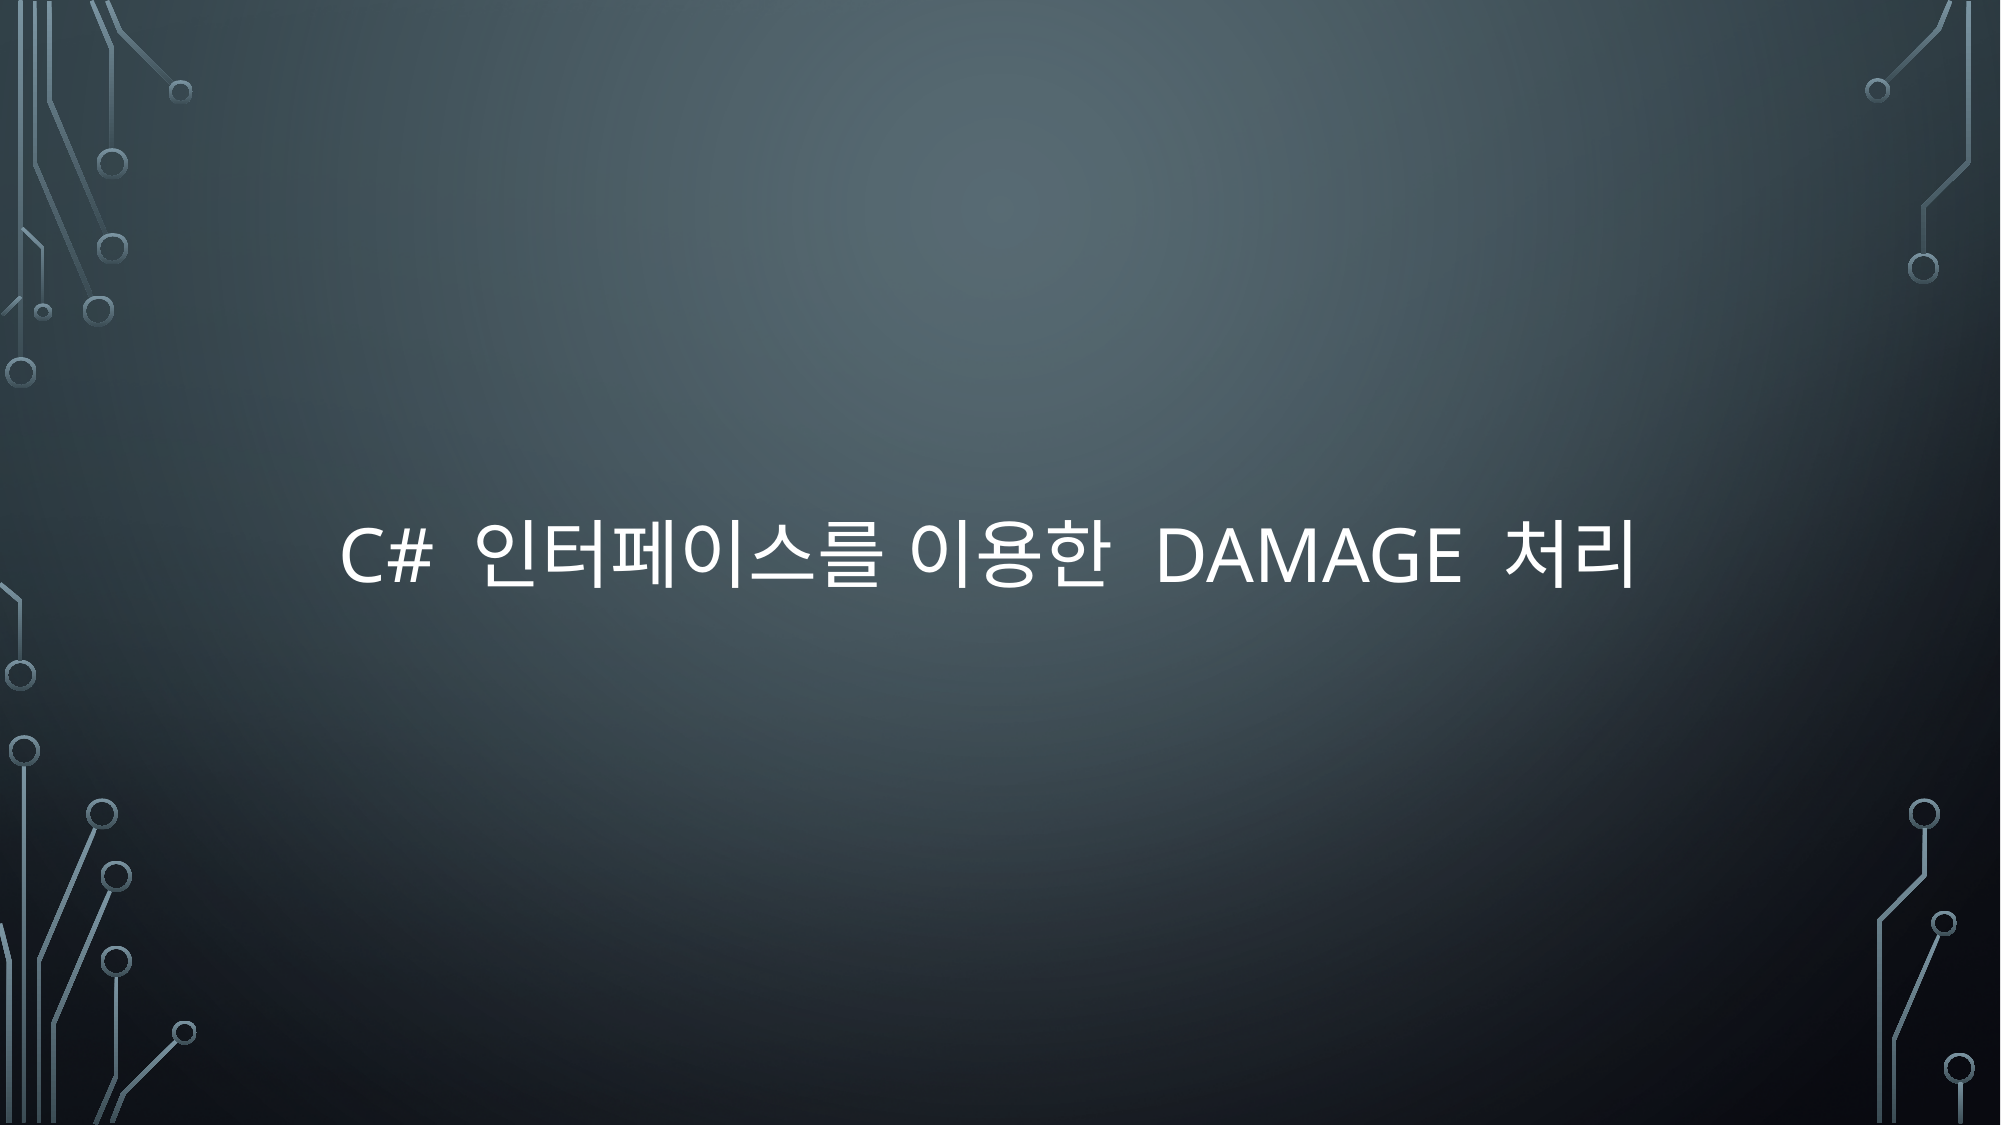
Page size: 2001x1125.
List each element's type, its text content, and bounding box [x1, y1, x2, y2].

title C# 인터페이스를 이용한 Damage 처리 [177, 498, 1803, 619]
